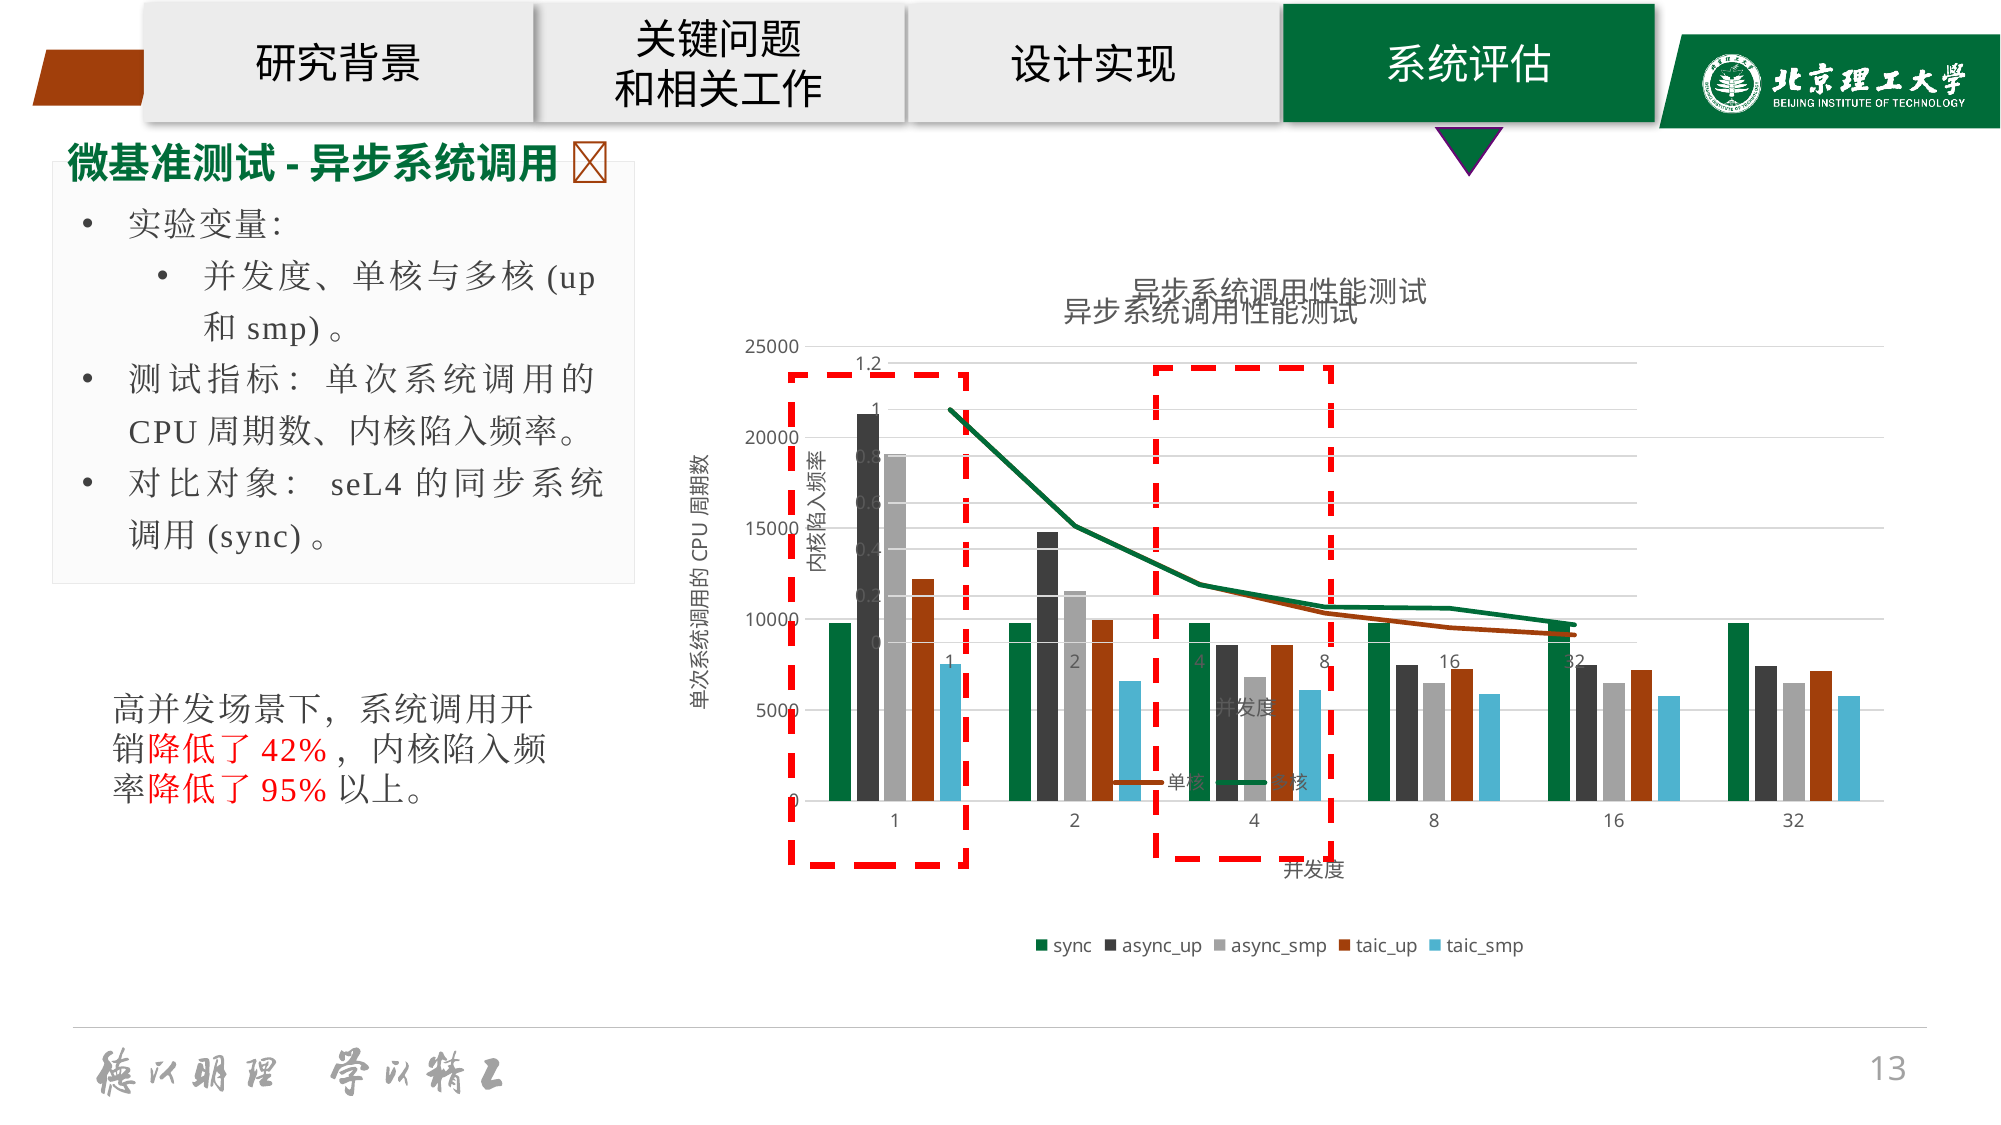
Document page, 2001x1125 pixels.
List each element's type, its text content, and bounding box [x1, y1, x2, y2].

picture [1685, 39, 1985, 124]
text_box 高并发场景下，系统调用开销降低了42%，内核陷入频率降低了95%以上。 [97, 680, 579, 816]
chart [650, 236, 1909, 965]
text_box 微基准测试-异步系统调用  [52, 116, 909, 207]
text_box [1434, 127, 1504, 177]
text_box 系统评估 [1283, 3, 1655, 123]
text_box 研究背景 [143, 2, 534, 116]
text_box 关键问题 和相关工作 [539, 3, 905, 116]
text_box 设计实现 [908, 3, 1280, 123]
text_box 实验变量： 并发度、单核与多核(up和smp)。 测试指标：单次系统调用的CPU周期数、内核陷入频率。 对比对象：seL4的同步系统调用(sync)。 [52, 207, 635, 584]
